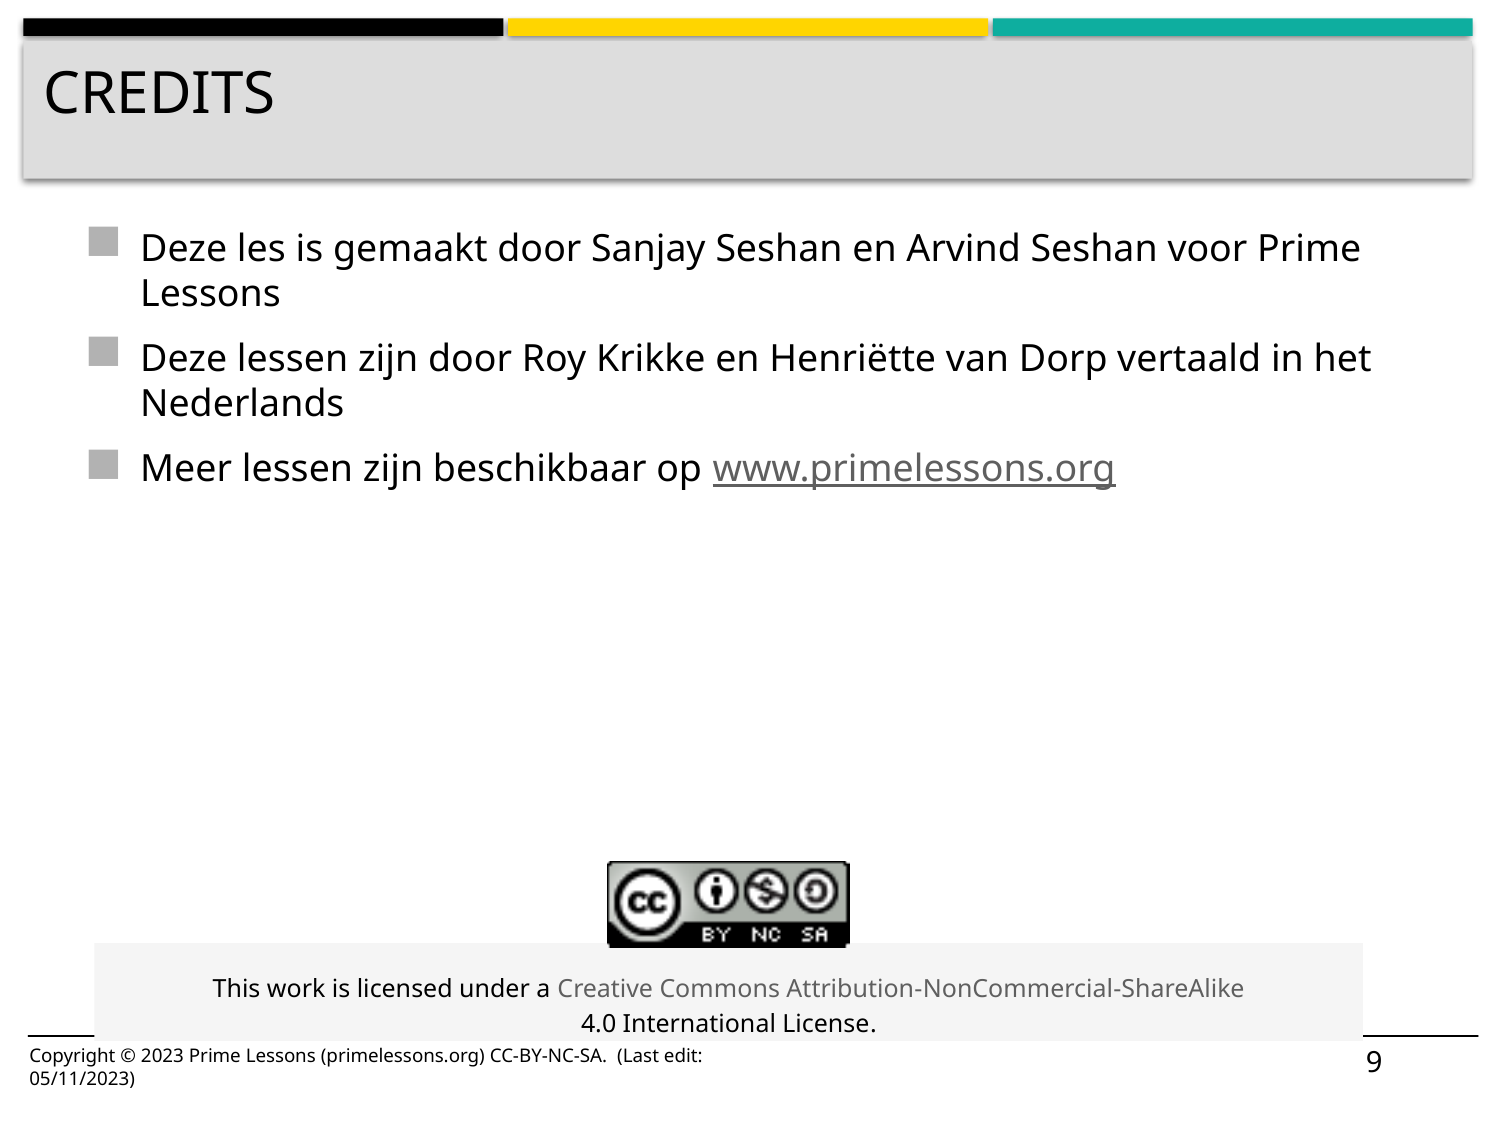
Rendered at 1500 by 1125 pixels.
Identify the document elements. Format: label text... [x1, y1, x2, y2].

list Deze les is gemaakt door Sanjay Seshan en Arvind Seshan voor Prime Lessons Deze lessen zijn door Roy Krikke en Henriëtte van Dorp vertaald in het Nederlands Meer lessen zijn beschikbaar op www.primelessons.org [75, 216, 1428, 563]
slide_number 9 [1351, 1036, 1478, 1097]
footer Copyright © 2023 Prime Lessons (primelessons.org) CC-BY-NC-SA. (Last edit: 05/11/2023) [14, 1036, 814, 1097]
title CREDITS [28, 48, 1464, 172]
text_box This work is licensed under a Creative Commons Attribution-NonCommercial-ShareAlike 4.0 International License. [94, 943, 1363, 1041]
picture [606, 861, 851, 948]
